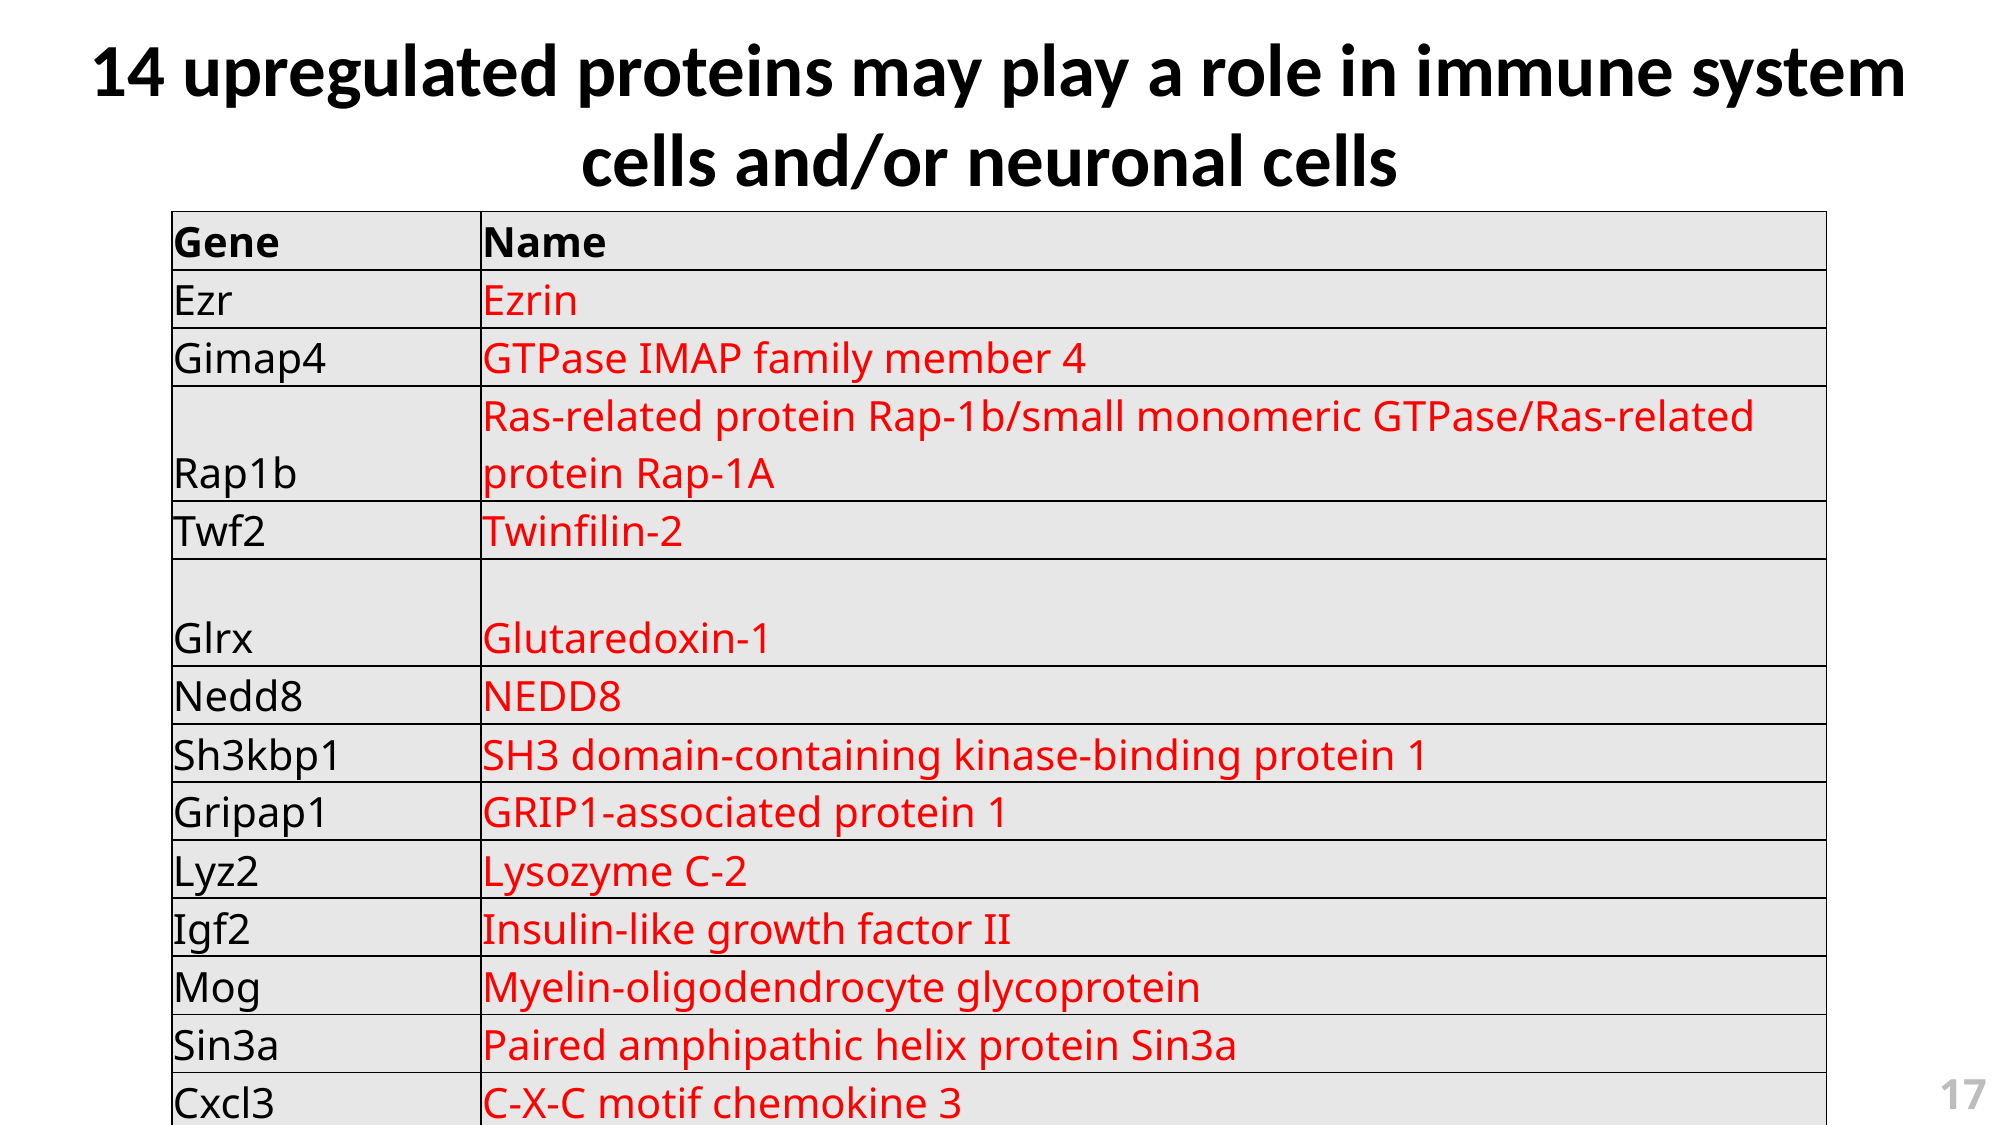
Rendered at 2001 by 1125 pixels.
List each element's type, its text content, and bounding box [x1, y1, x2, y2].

slide_number 17 [1522, 981, 2000, 1125]
table_cell Glrx [173, 560, 480, 665]
table_cell Gimap4 [173, 329, 480, 385]
table_cell SH3 domain-containing kinase-binding protein 1 [482, 725, 1826, 781]
table_cell GTPase IMAP family member 4 [482, 329, 1826, 385]
table_cell Insulin-like growth factor II [482, 899, 1826, 955]
table_cell Rap1b [173, 387, 480, 500]
table_cell Twinfilin-2 [482, 502, 1826, 558]
table_cell Lyz2 [173, 841, 480, 897]
table_cell Ras-related protein Rap-1b/small monomeric GTPase/Ras-related protein Rap-1A [482, 387, 1826, 500]
table_header Name [482, 212, 1826, 269]
table_cell Paired amphipathic helix protein Sin3a [482, 1015, 1522, 1072]
table_cell Sh3kbp1 [173, 725, 480, 781]
table_cell Cxcl3 [173, 1073, 480, 1125]
table_header Gene [173, 212, 480, 269]
table_cell Lysozyme C-2 [482, 841, 1826, 897]
table_cell Ezr [173, 271, 480, 327]
table_cell Mog [173, 957, 480, 1014]
text_box 14 upregulated proteins may play a role in immune system cells and/or neuronal cells [51, 14, 1947, 210]
table_cell Gripap1 [173, 783, 480, 839]
table_cell C-X-C motif chemokine 3 [482, 1073, 1522, 1125]
table_cell NEDD8 [482, 667, 1826, 723]
table_cell GRIP1-associated protein 1 [482, 783, 1826, 839]
table_cell Nedd8 [173, 667, 480, 723]
table_cell Sin3a [173, 1015, 480, 1072]
table_cell Twf2 [173, 502, 480, 558]
table_cell Glutaredoxin-1 [482, 560, 1826, 665]
table_cell Myelin-oligodendrocyte glycoprotein [482, 957, 1826, 1014]
table_cell Igf2 [173, 899, 480, 955]
table_cell Ezrin [482, 271, 1826, 327]
